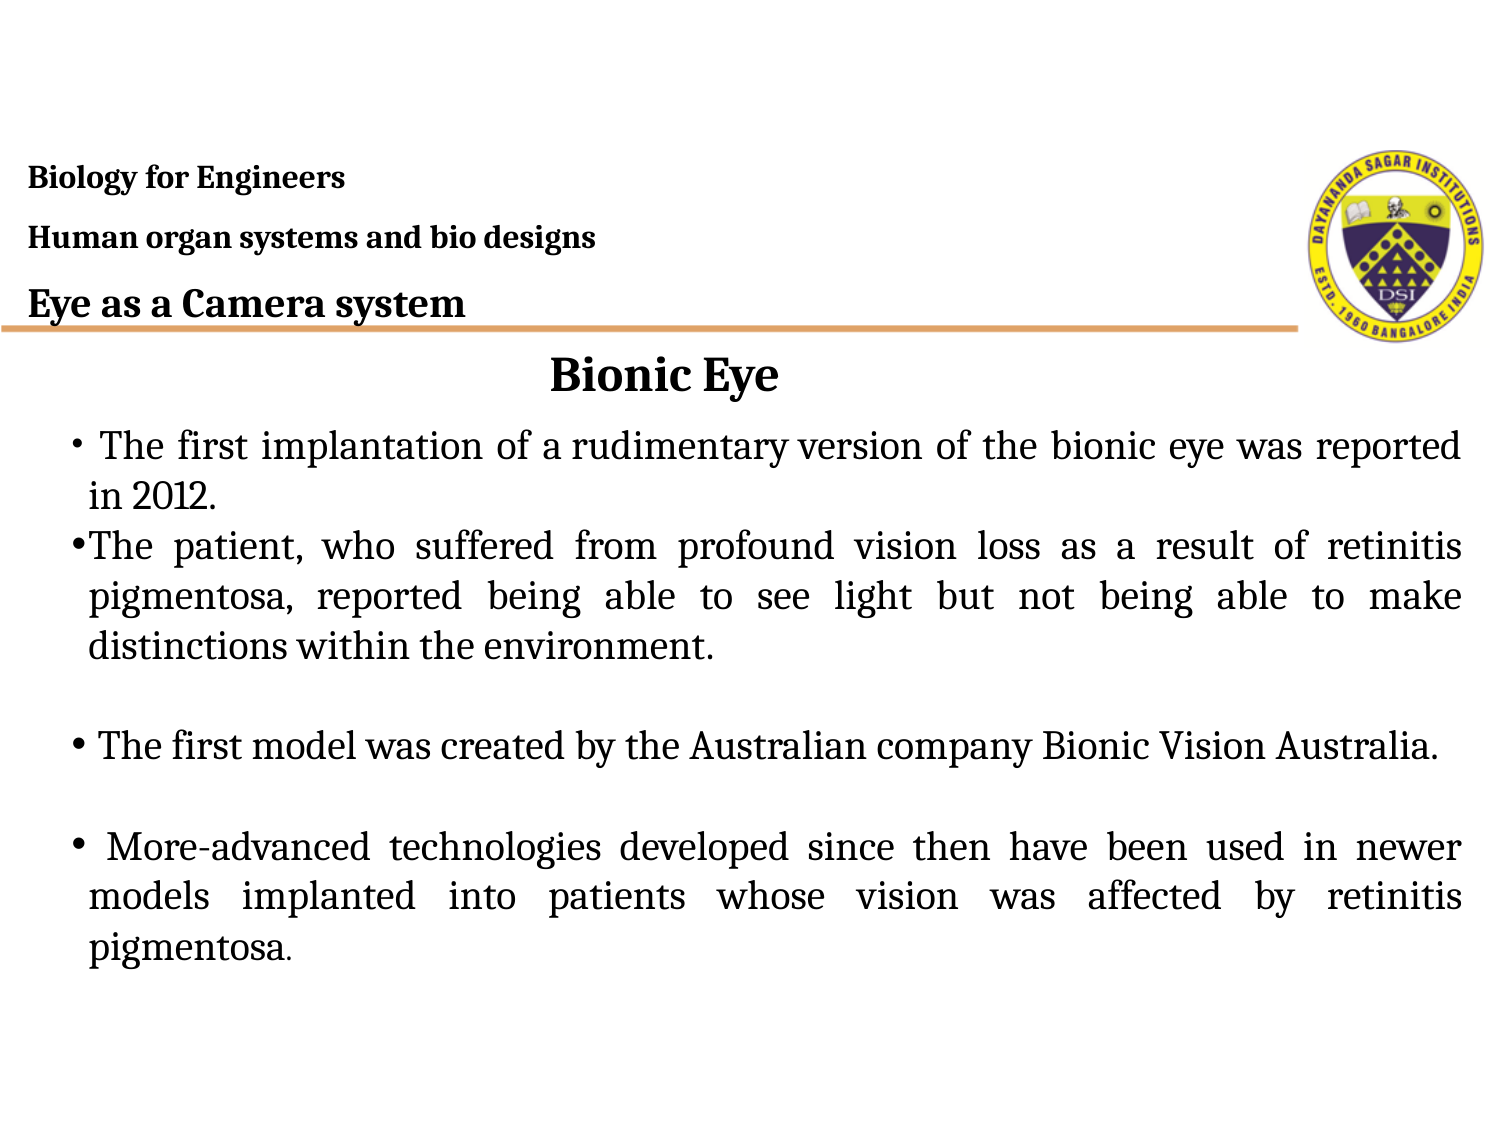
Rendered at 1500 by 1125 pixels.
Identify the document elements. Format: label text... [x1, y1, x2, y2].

text_box Bionic Eye [534, 341, 952, 409]
text_box The first implantation of a rudimentary version of the bionic eye was reported in 2012. The patient, who suffered from profound vision loss as a result of retinitis pigmentosa, reported being able to see light but not being able to make distinctions within the environment. The first model was created by the Australian company Bionic Vision Australia. More-advanced technologies developed since then have been used in newer models implanted into patients whose vision was affected by retinitis pigmentosa. [37, 410, 1478, 976]
picture [0, 324, 1301, 335]
picture [1302, 149, 1492, 349]
text_box Biology for Engineers Human organ systems and bio designs Eye as a Camera system [12, 140, 1107, 322]
